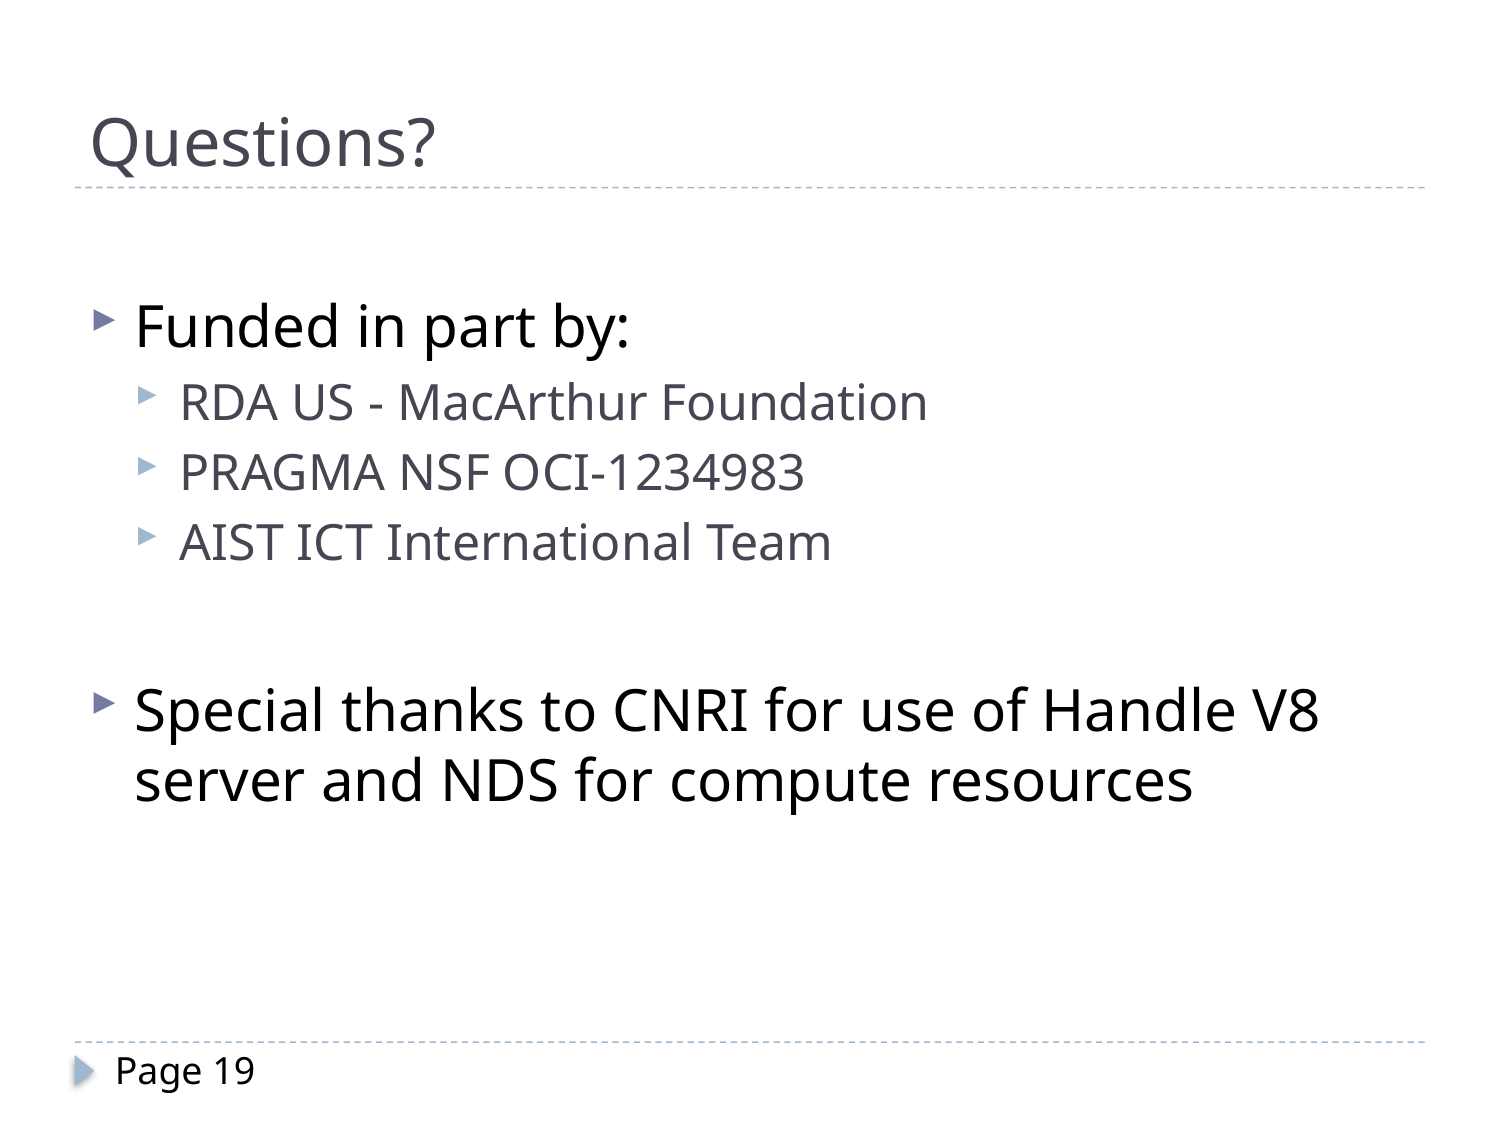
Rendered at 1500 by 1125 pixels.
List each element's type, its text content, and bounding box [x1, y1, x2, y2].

title Questions? [75, 24, 1425, 188]
text_box Page 19 [99, 1039, 300, 1100]
list Funded in part by: RDA US - MacArthur Foundation PRAGMA NSF OCI-1234983 AIST ICT International Team Special thanks to CNRI for use of Handle V8 server and NDS for compute resources [75, 200, 1425, 1010]
